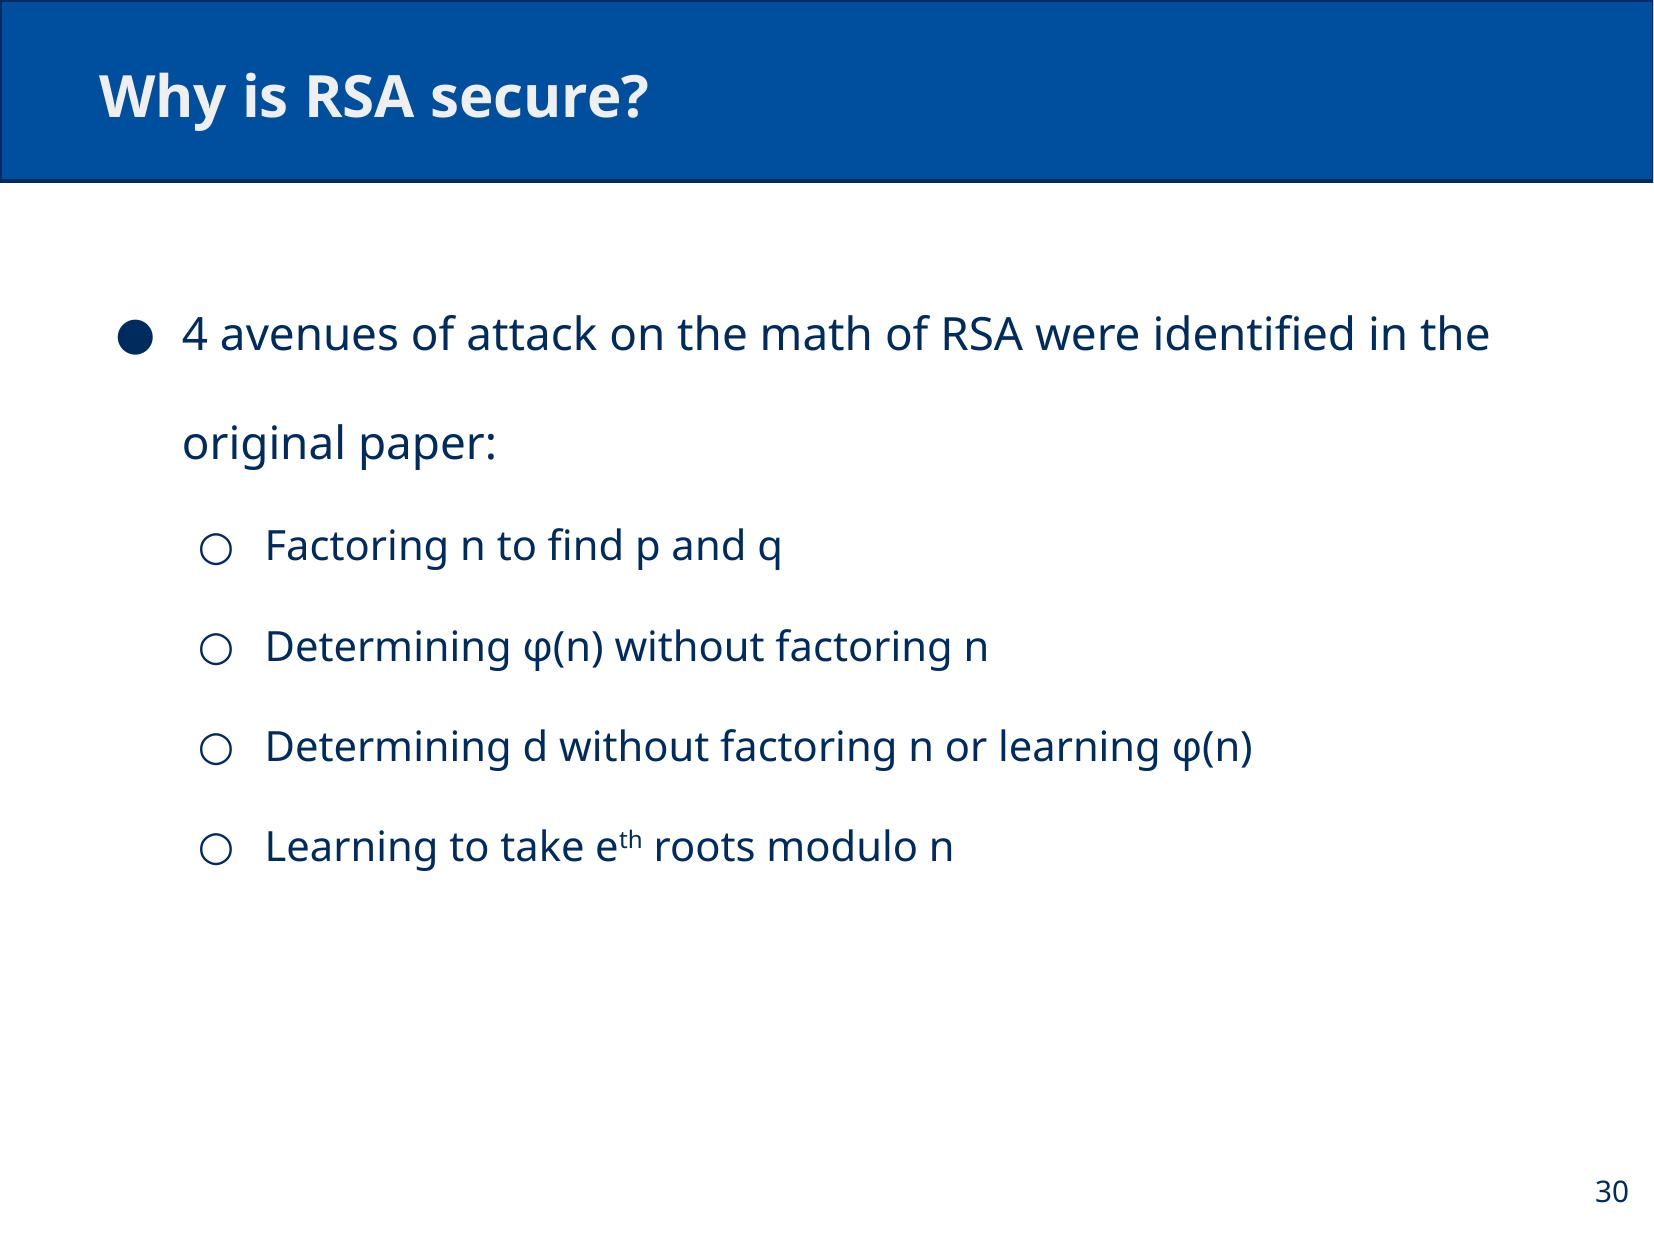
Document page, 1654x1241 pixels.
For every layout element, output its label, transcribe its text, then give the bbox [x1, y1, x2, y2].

slide_number 30 [1546, 1145, 1647, 1241]
title Why is RSA secure? [82, 36, 1571, 146]
list 4 avenues of attack on the math of RSA were identified in the original paper: Factoring n to find p and q Determining φ(n) without factoring n Determining d without factoring n or learning φ(n) Learning to take eth roots modulo n [82, 232, 1571, 1188]
